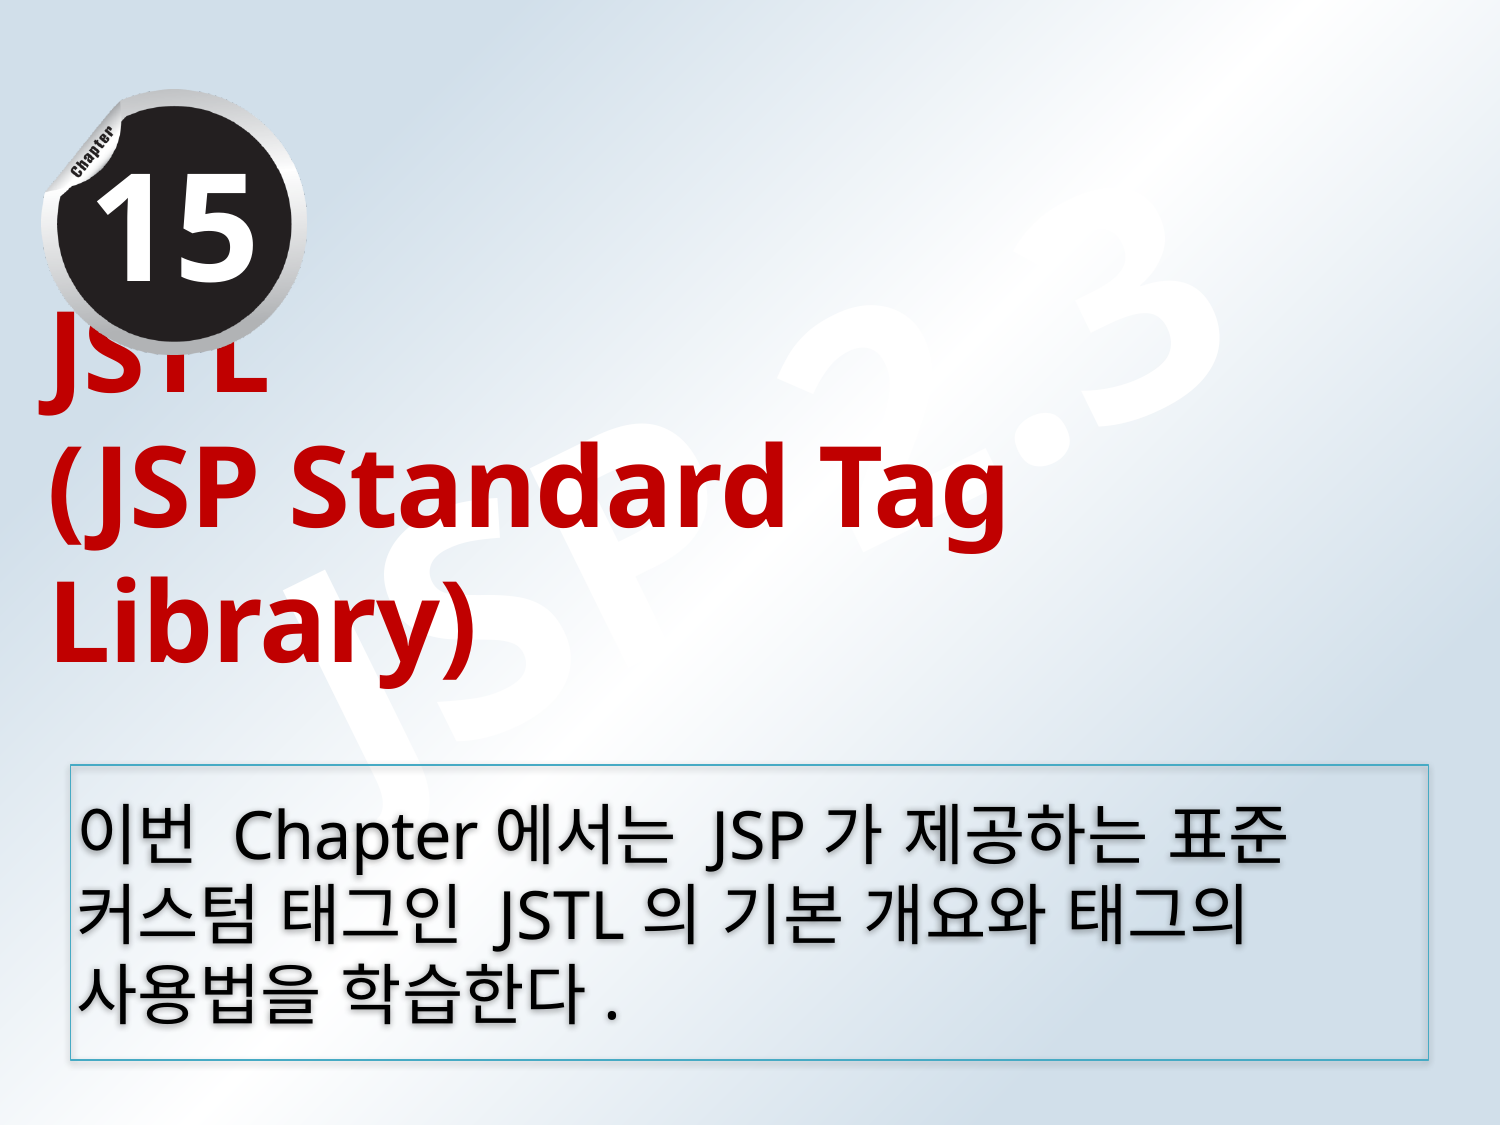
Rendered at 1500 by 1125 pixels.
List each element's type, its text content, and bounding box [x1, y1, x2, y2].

picture [40, 89, 308, 355]
title JSTL (JSP Standard Tag Library) [41, 349, 1459, 616]
subtitle 이번 Chapter에서는 JSP가 제공하는 표준 커스텀 태그인 JSTL의 기본 개요와 태그의 사용법을 학습한다. [70, 764, 1429, 1061]
